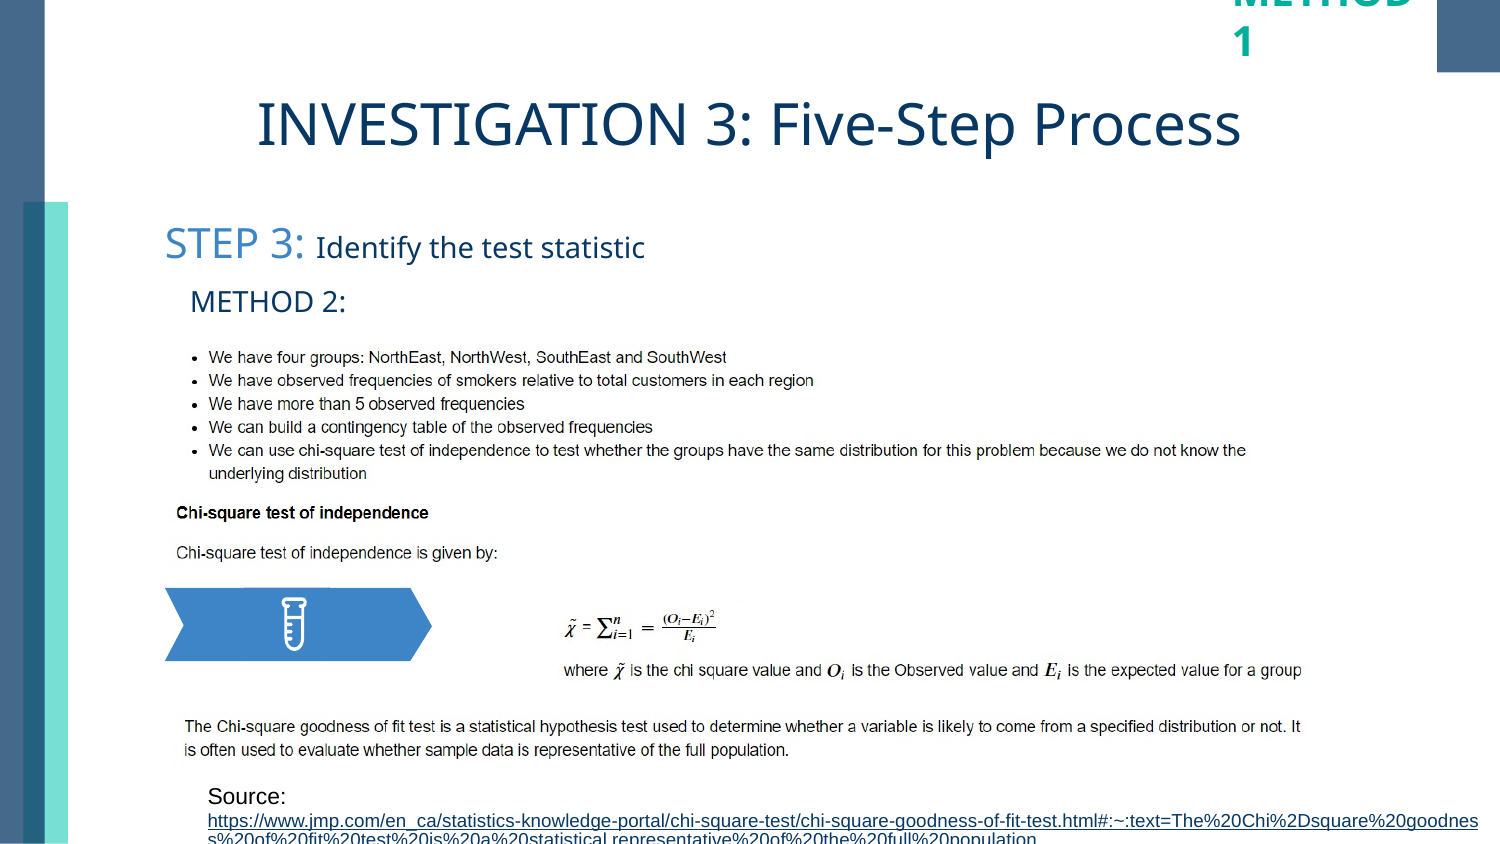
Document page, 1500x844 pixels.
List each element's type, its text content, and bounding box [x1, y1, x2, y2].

picture [164, 342, 1288, 572]
text_box STEP 3: Identify the test statistic [149, 203, 936, 250]
text_box METHOD 1 [1231, 2, 1439, 65]
picture [174, 577, 1336, 769]
text_box METHOD 2: [189, 283, 617, 318]
title INVESTIGATION 3: Five-Step Process [118, 88, 1382, 156]
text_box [164, 587, 433, 662]
text_box Source: https://www.jmp.com/en_ca/statistics-knowledge-portal/chi-square-test/chi-square-goodness-of-fit-test.html#:~:text=The%20Chi%2Dsquare%20goodness%20of%20fit%20test%20is%20a%20statistical,representative%20of%20the%20full%20population. [192, 774, 1500, 844]
